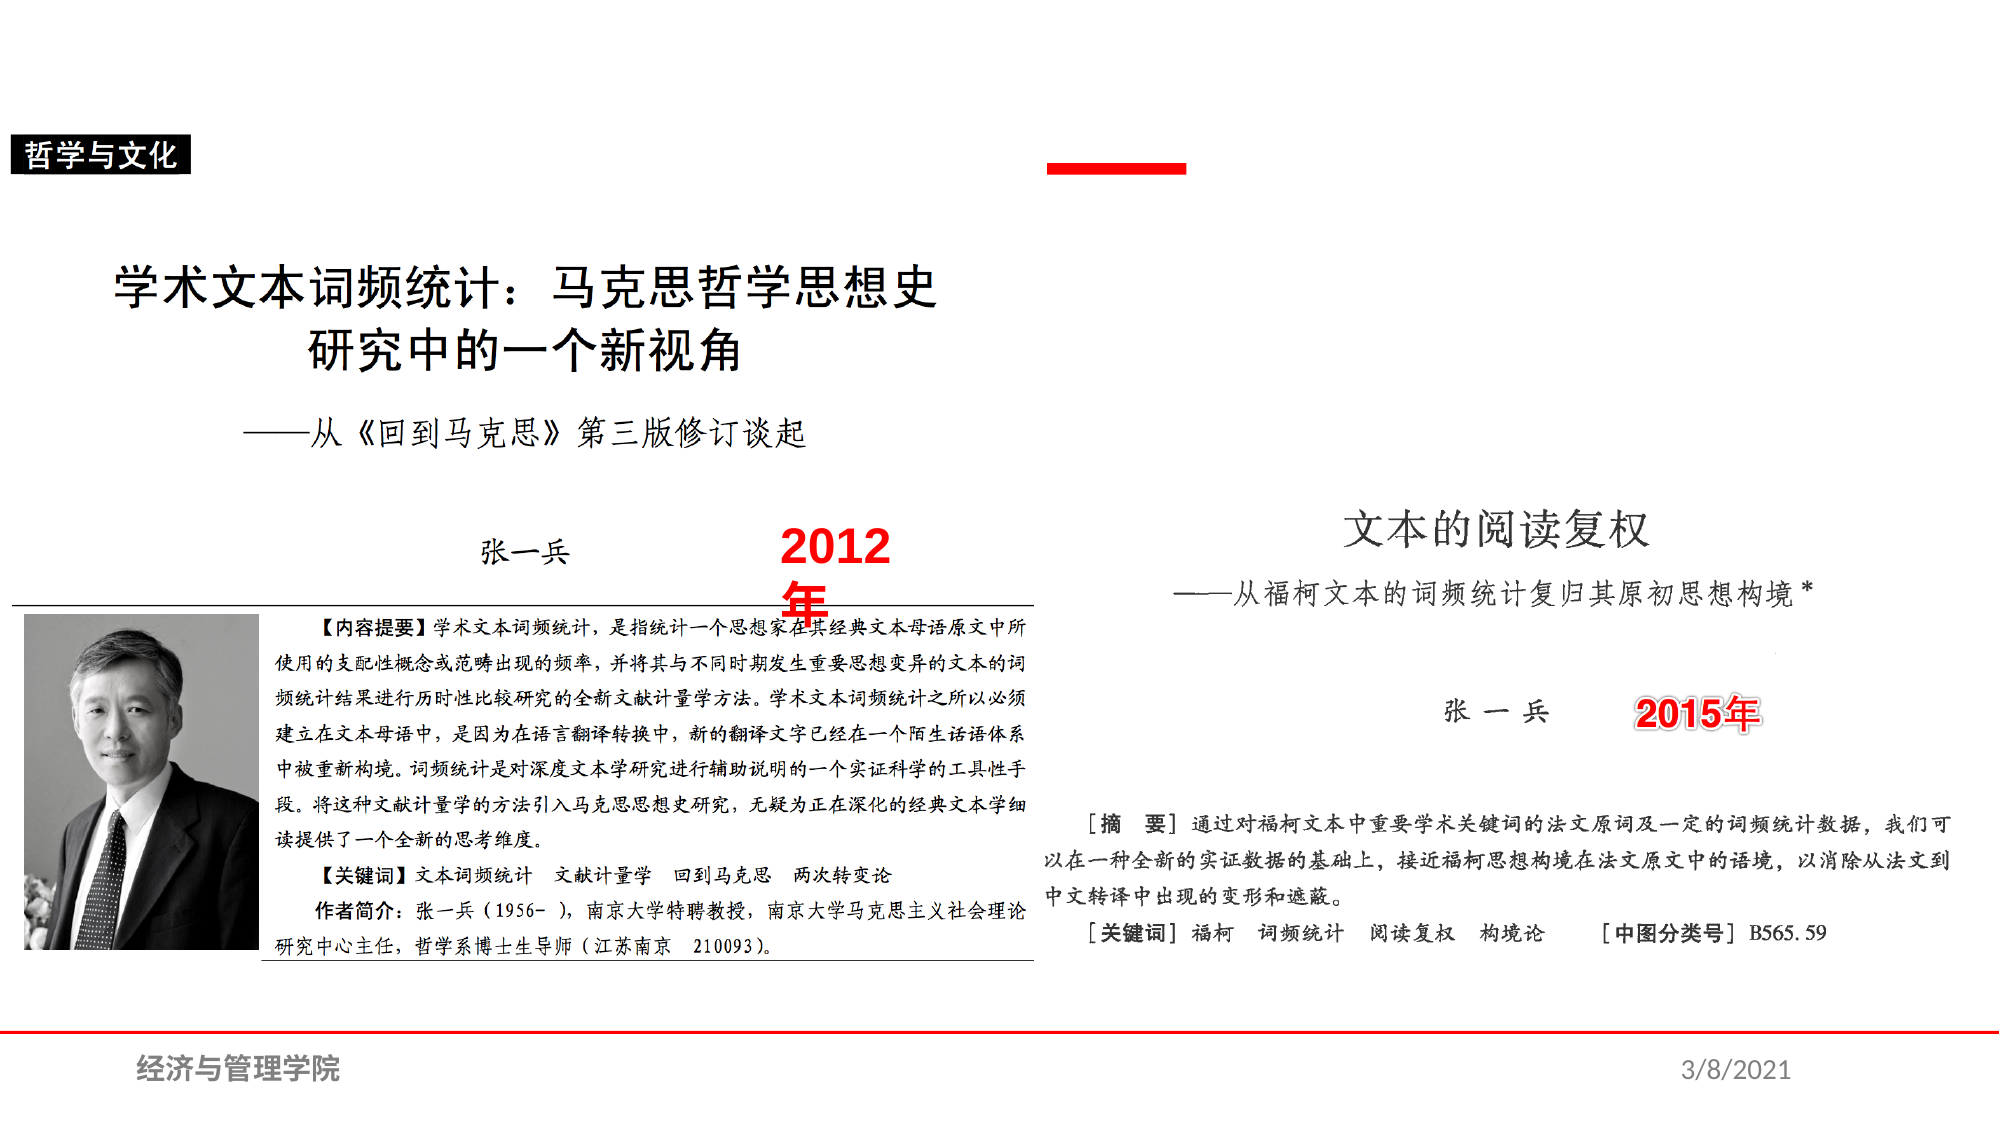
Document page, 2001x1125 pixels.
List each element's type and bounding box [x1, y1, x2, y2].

picture [0, 78, 1971, 1001]
